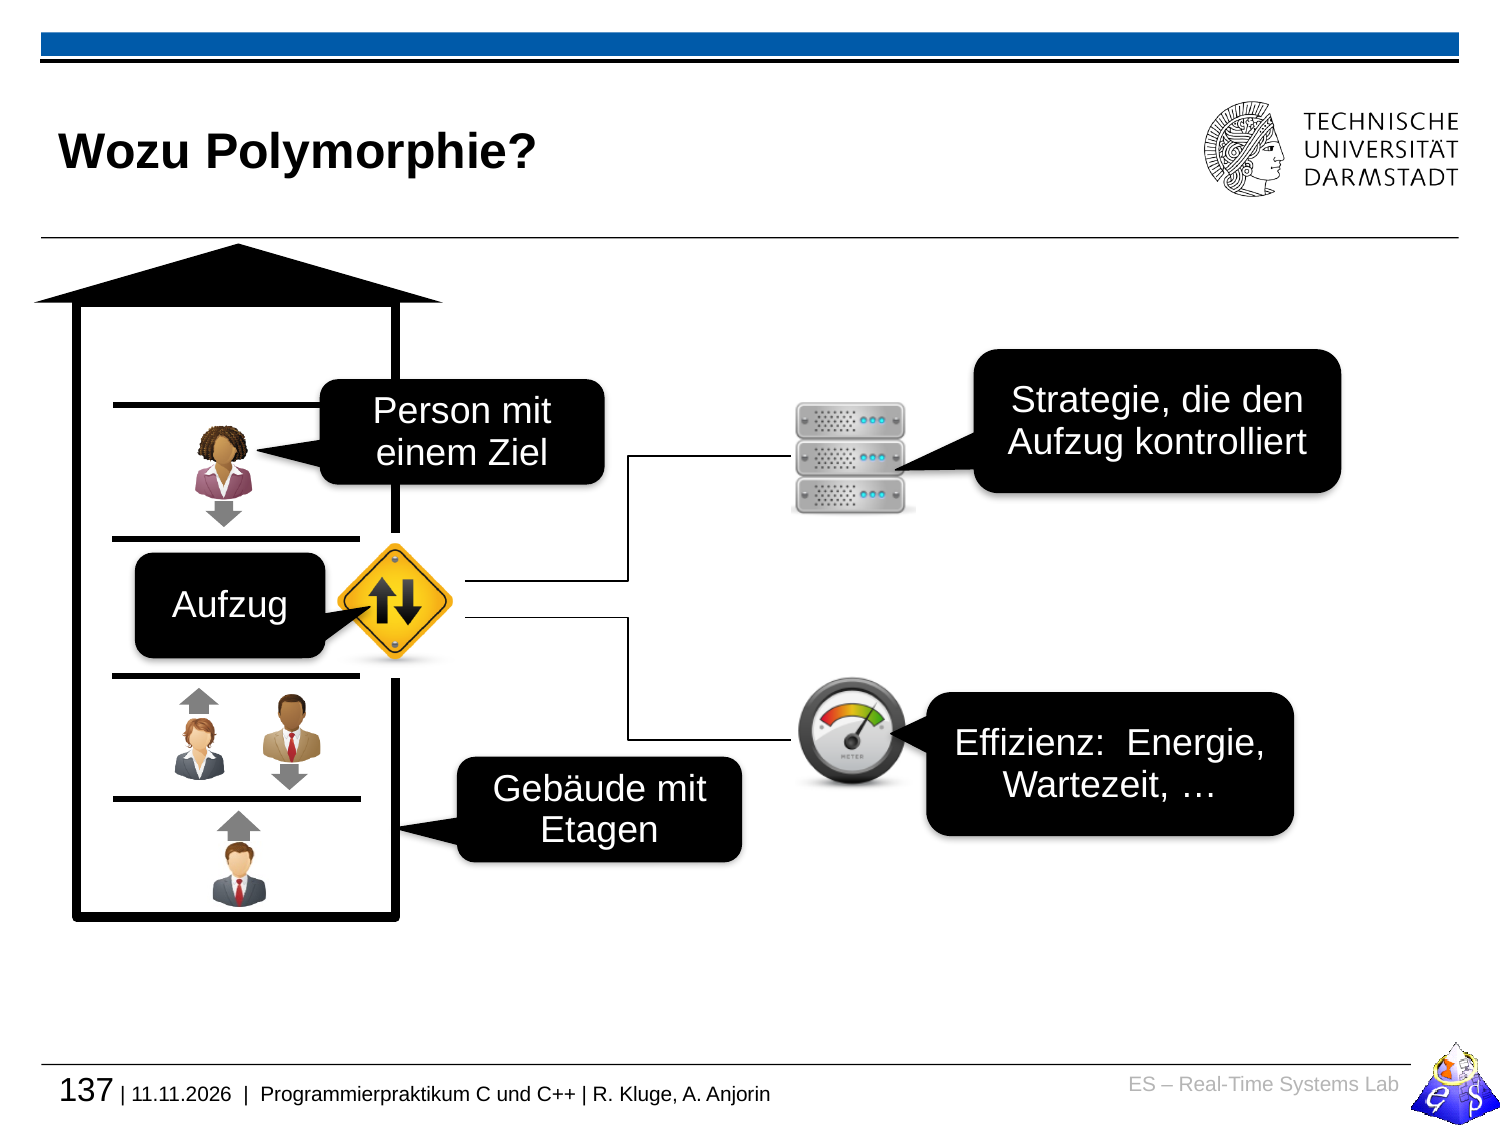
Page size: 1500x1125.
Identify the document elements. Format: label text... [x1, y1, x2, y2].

picture [324, 533, 466, 678]
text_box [172, 687, 226, 782]
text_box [464, 617, 792, 740]
text_box Effizienz: Energie, Wartezeit, … [918, 692, 1295, 837]
text_box Person mit einem Ziel [262, 379, 605, 485]
text_box Strategie, die den Aufzug kontrolliert [921, 349, 1342, 494]
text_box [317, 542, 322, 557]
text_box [464, 455, 792, 582]
text_box [33, 243, 443, 303]
text_box 4. Analog läuft es für die Kompilierung der .o-Dateien. [119, 679, 396, 685]
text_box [194, 422, 258, 528]
picture [1187, 84, 1483, 214]
text_box [76, 303, 396, 917]
text_box Aufzug [134, 552, 319, 659]
picture [1411, 1041, 1500, 1125]
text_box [257, 691, 321, 791]
picture [795, 671, 914, 798]
text_box Gebäude mit Etagen [393, 756, 743, 863]
picture [791, 393, 916, 521]
title Wozu Polymorphie? [58, 80, 1187, 218]
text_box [207, 810, 269, 909]
